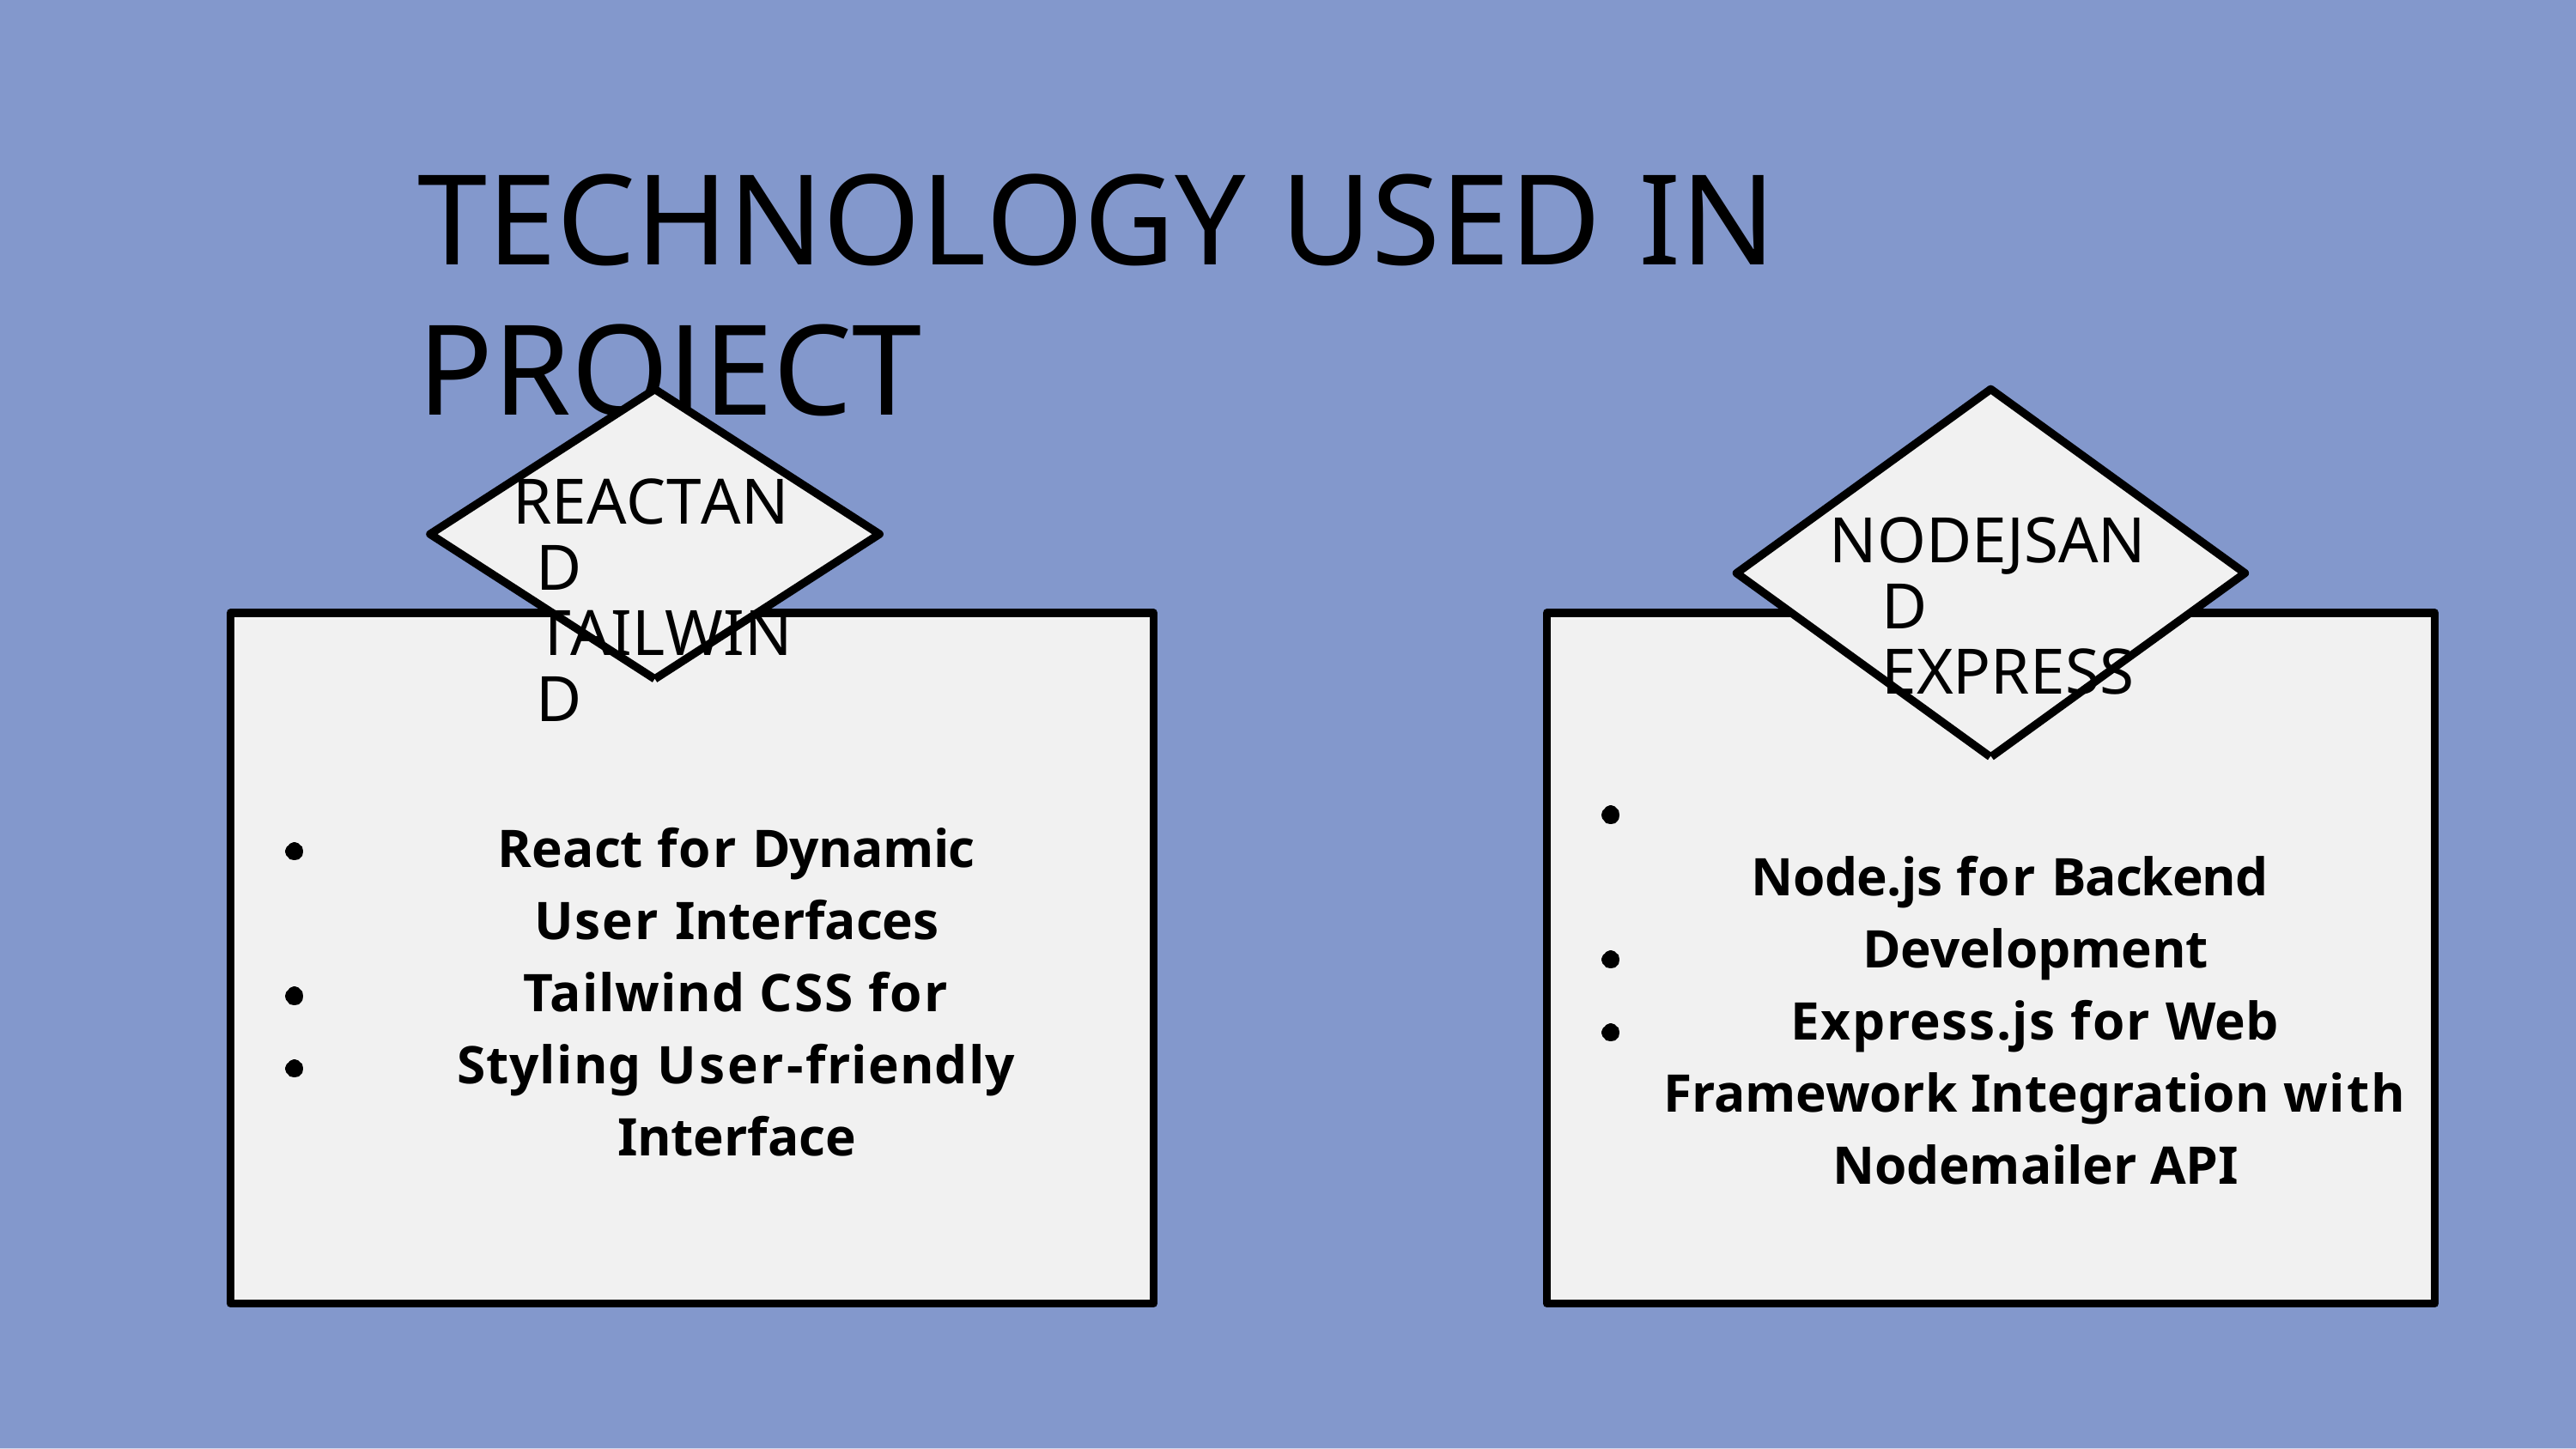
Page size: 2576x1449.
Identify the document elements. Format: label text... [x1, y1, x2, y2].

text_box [425, 385, 884, 683]
picture [285, 842, 303, 860]
text_box REACTAND TAILWIND [511, 691, 799, 734]
title TECHNOLOGY USED IN PROJECT [364, 115, 2211, 440]
picture [285, 1059, 303, 1077]
text_box React for Dynamic User Interfaces Tailwind CSS for Styling User-friendly Interface [439, 803, 1034, 1167]
picture [285, 986, 303, 1005]
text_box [1542, 385, 2439, 1308]
